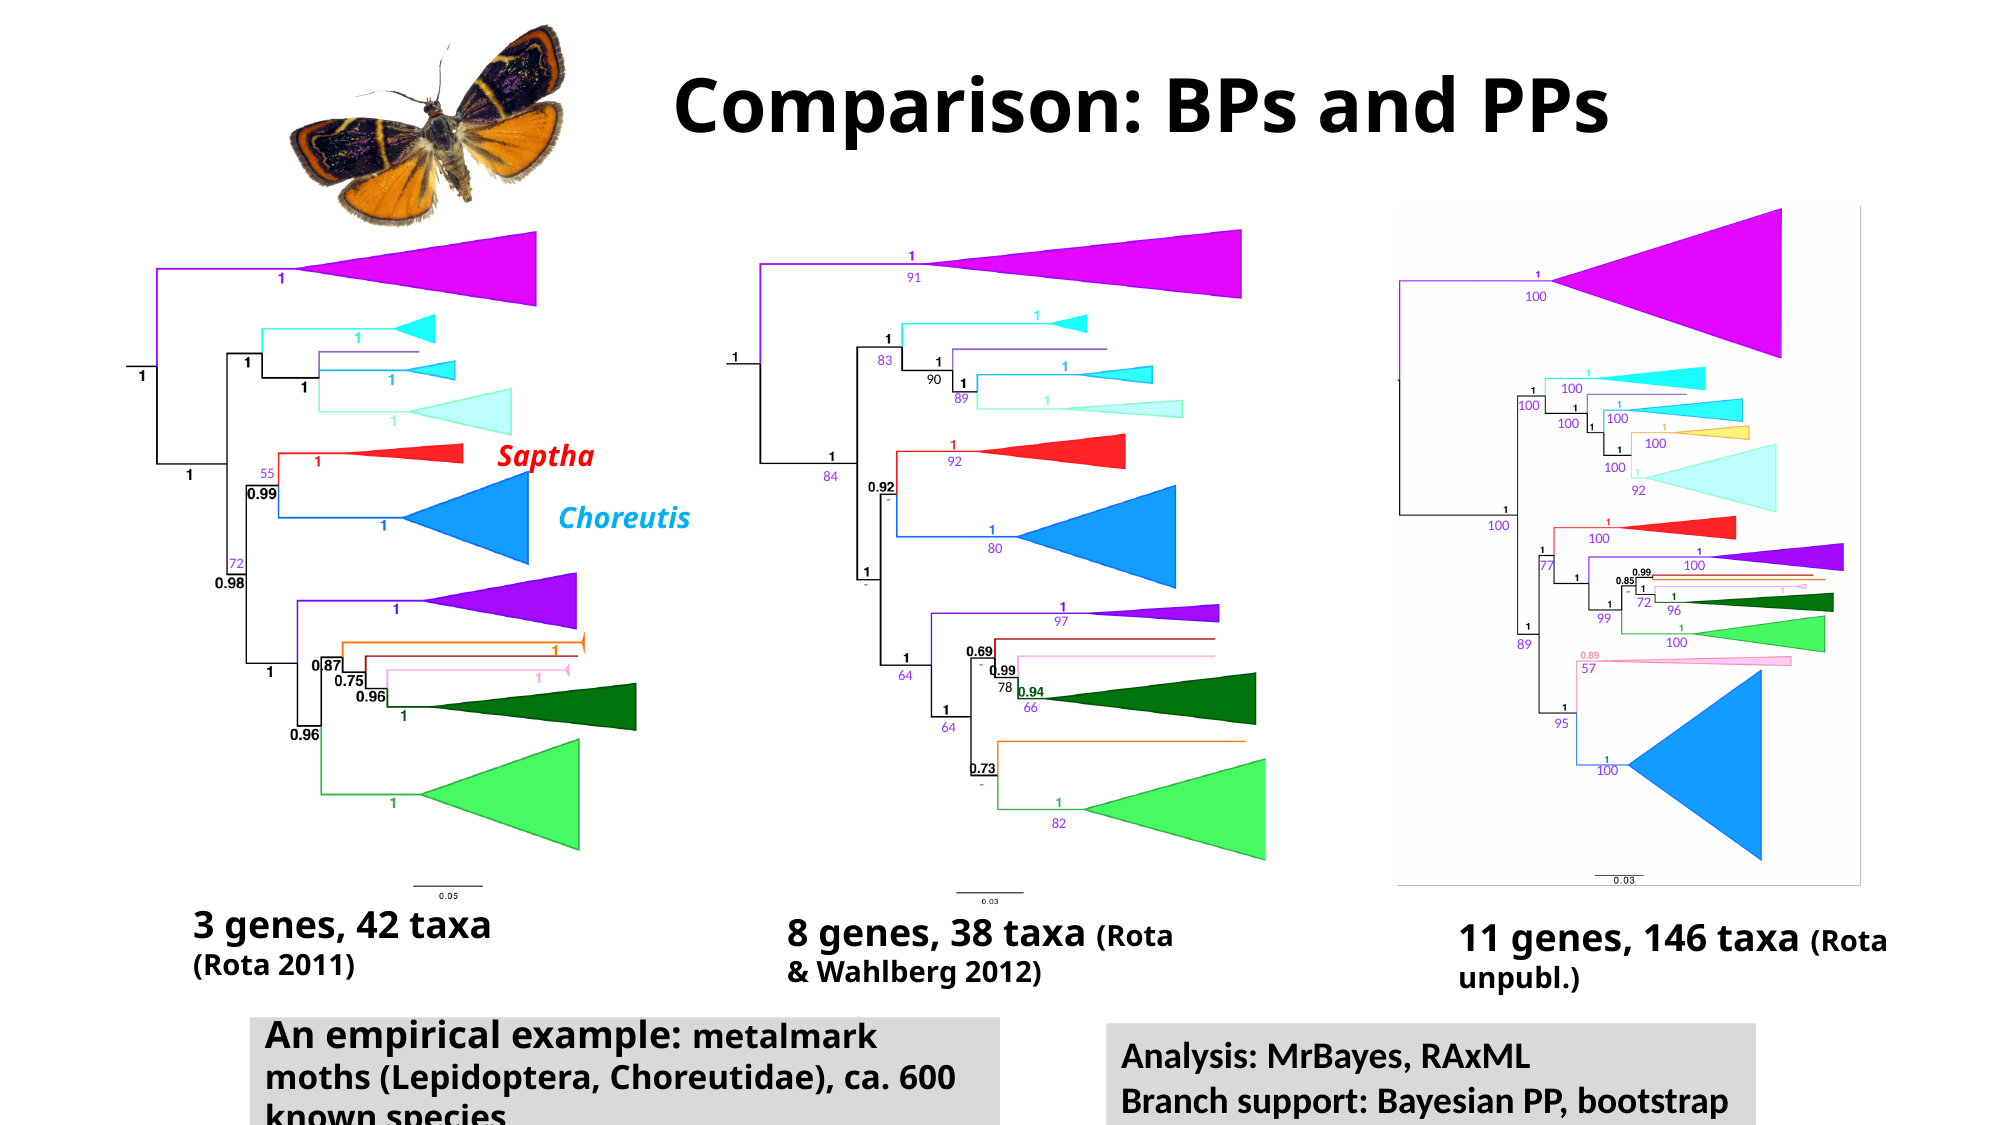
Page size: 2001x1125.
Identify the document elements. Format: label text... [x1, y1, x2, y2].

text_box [114, 222, 647, 900]
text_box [1397, 206, 1865, 889]
text_box Analysis: MrBayes, RAxML Branch support: Bayesian PP, bootstrap [1106, 1023, 1756, 1125]
text_box An empirical example: metalmark moths (Lepidoptera, Choreutidae), ca. 600 known species [249, 1017, 1000, 1125]
text_box 11 genes, 146 taxa (Rota unpubl.) [1443, 906, 1910, 1002]
text_box 8 genes, 38 taxa (Rota & Wahlberg 2012) [772, 905, 1200, 997]
text_box Comparison: BPs and PPs [657, 8, 1746, 197]
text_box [726, 224, 1266, 905]
text_box Choreutis [647, 492, 726, 542]
text_box 3 genes, 42 taxa (Rota 2011) [178, 900, 545, 989]
picture [273, 0, 610, 222]
